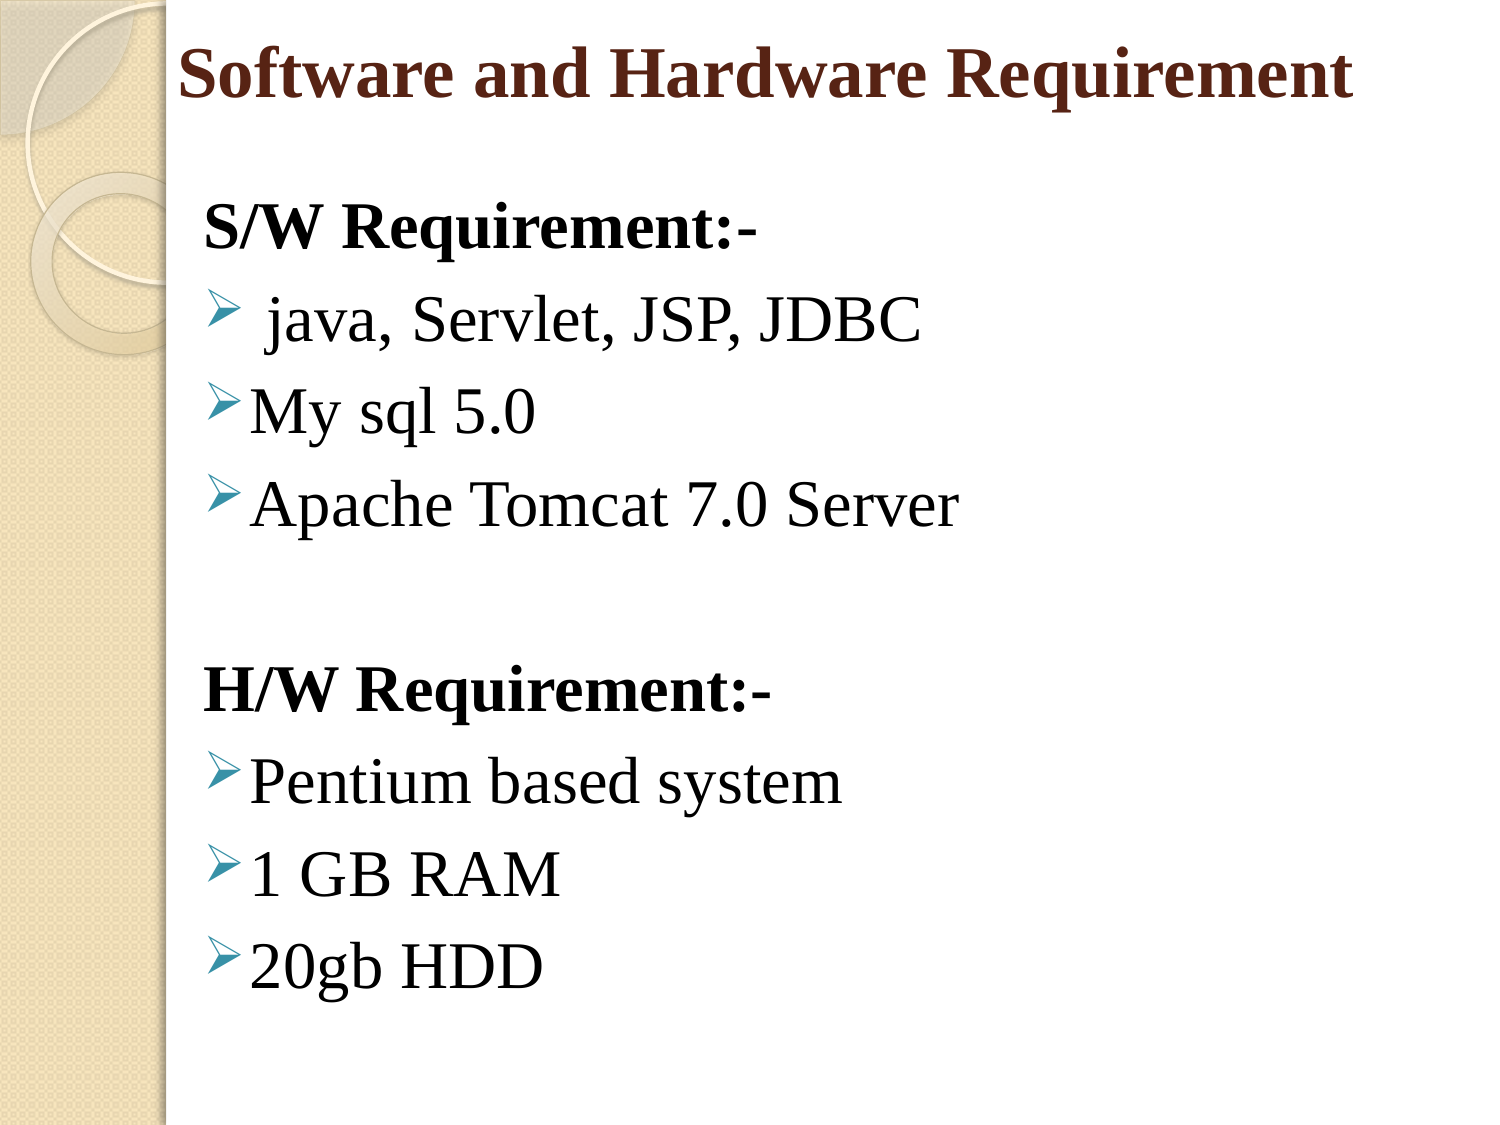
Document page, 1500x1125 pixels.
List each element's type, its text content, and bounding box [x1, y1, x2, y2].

list S/W Requirement:- java, Servlet, JSP, JDBC My sql 5.0 Apache Tomcat 7.0 Server H/W Requirement:- Pentium based system 1 GB RAM 20gb HDD [174, 174, 1500, 918]
title Software and Hardware Requirement [162, 37, 1500, 188]
